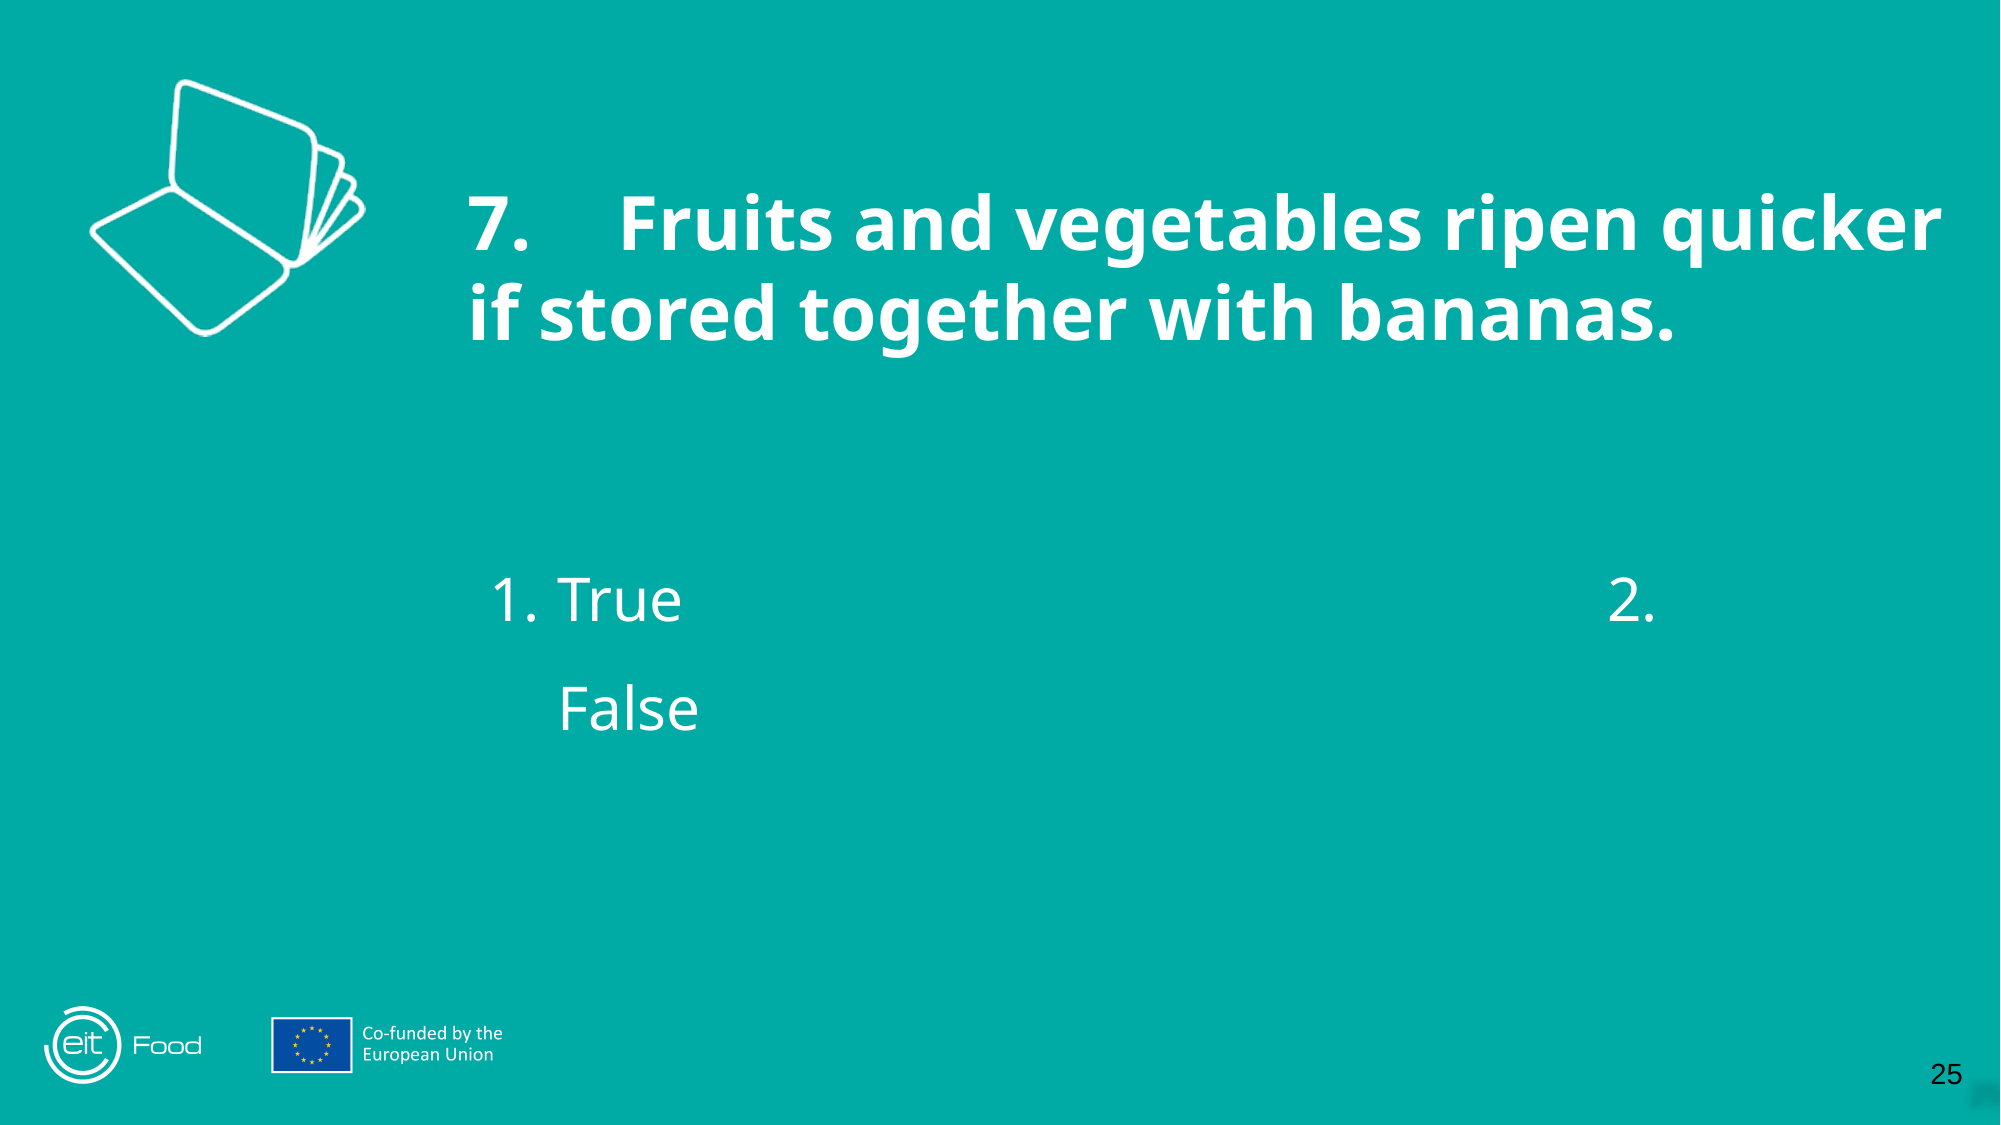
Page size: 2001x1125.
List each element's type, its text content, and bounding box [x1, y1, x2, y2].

picture [89, 79, 366, 337]
list 7. Fruits and vegetables ripen quicker if stored together with bananas. [452, 168, 1966, 299]
picture [44, 1006, 502, 1084]
slide_number ‹#› [1527, 1042, 1978, 1103]
text_box True 2. False [467, 510, 1683, 866]
